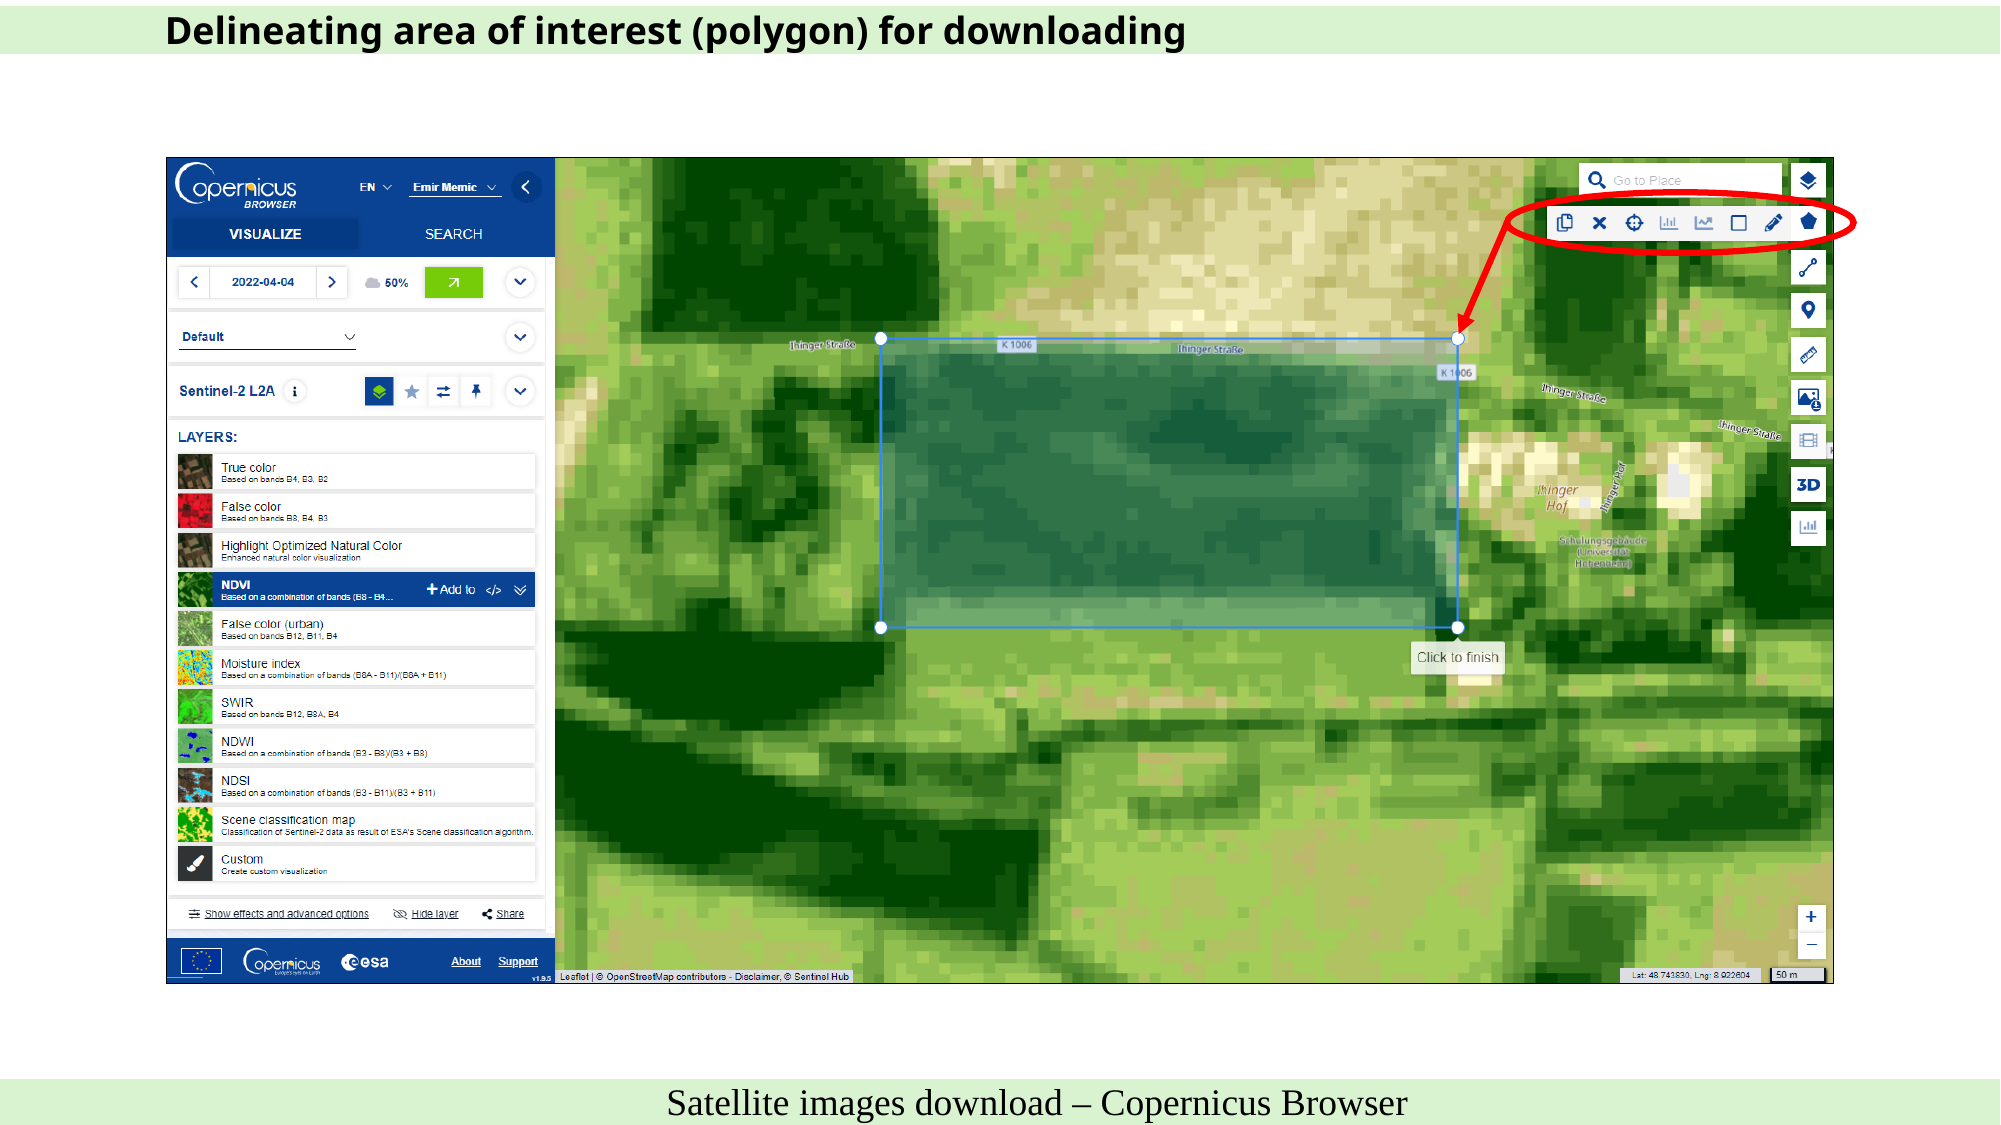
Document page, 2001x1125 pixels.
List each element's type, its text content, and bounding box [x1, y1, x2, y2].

text_box Delineating area of interest (polygon) for downloading [0, 0, 2000, 60]
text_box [1458, 221, 1508, 335]
text_box Satellite images download – Copernicus Browser [0, 1070, 2000, 1125]
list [165, 156, 1835, 985]
text_box [1835, 207, 1856, 238]
